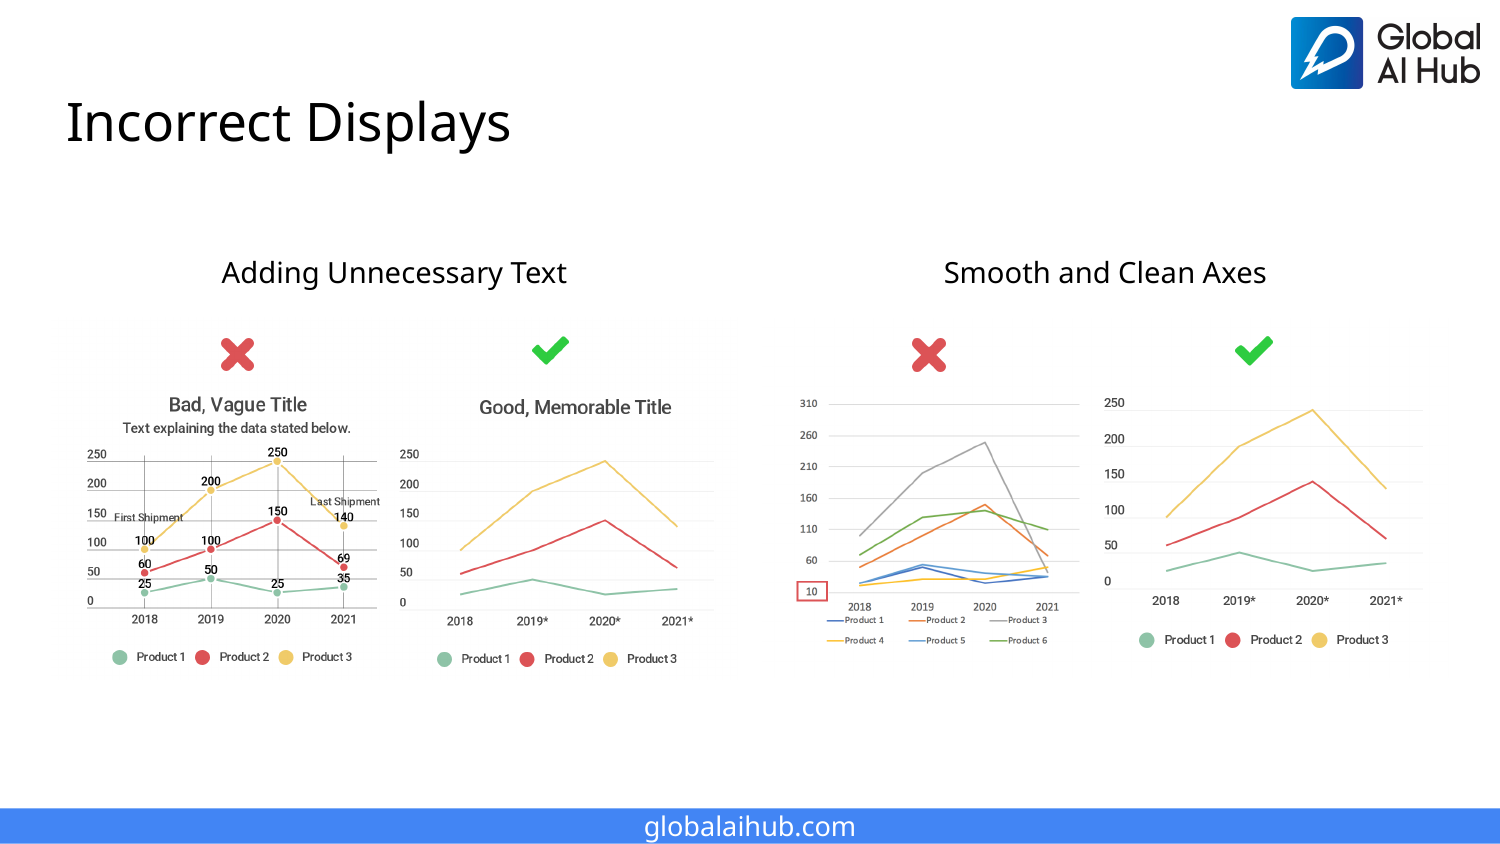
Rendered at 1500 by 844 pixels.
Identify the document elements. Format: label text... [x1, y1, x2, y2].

picture [1295, 17, 1480, 89]
picture [50, 317, 738, 680]
title Incorrect Displays [51, 72, 1449, 167]
text_box Adding Unnecessary Text [183, 238, 606, 304]
text_box Smooth and Clean Axes [894, 238, 1317, 304]
picture [762, 318, 1450, 679]
